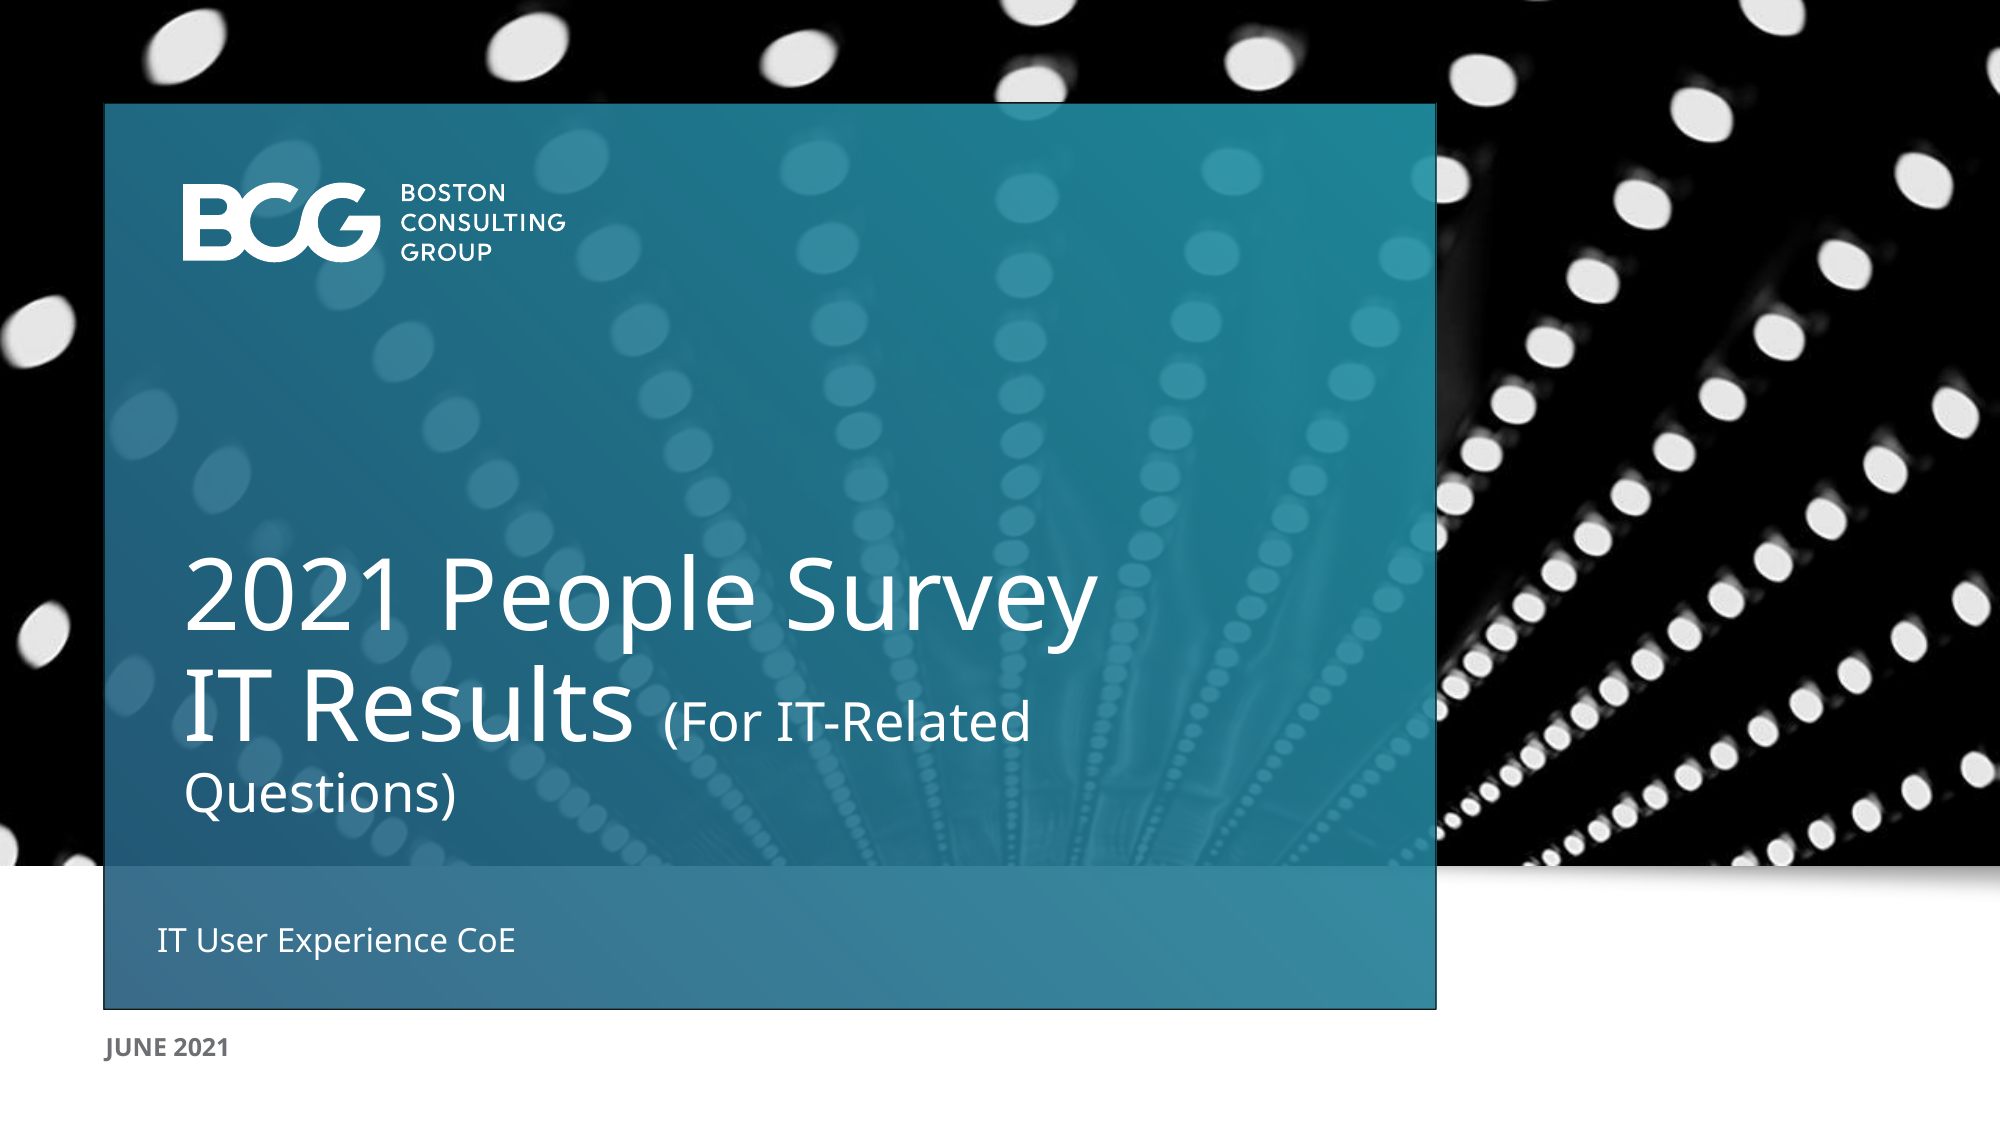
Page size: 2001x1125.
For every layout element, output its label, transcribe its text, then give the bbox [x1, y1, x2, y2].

title 2021 People Survey IT Results (For IT-Related Questions) [183, 309, 1311, 825]
list June 2021 [105, 1018, 1284, 1072]
picture [0, 0, 2000, 934]
subtitle IT User Experience CoE [157, 901, 1284, 974]
